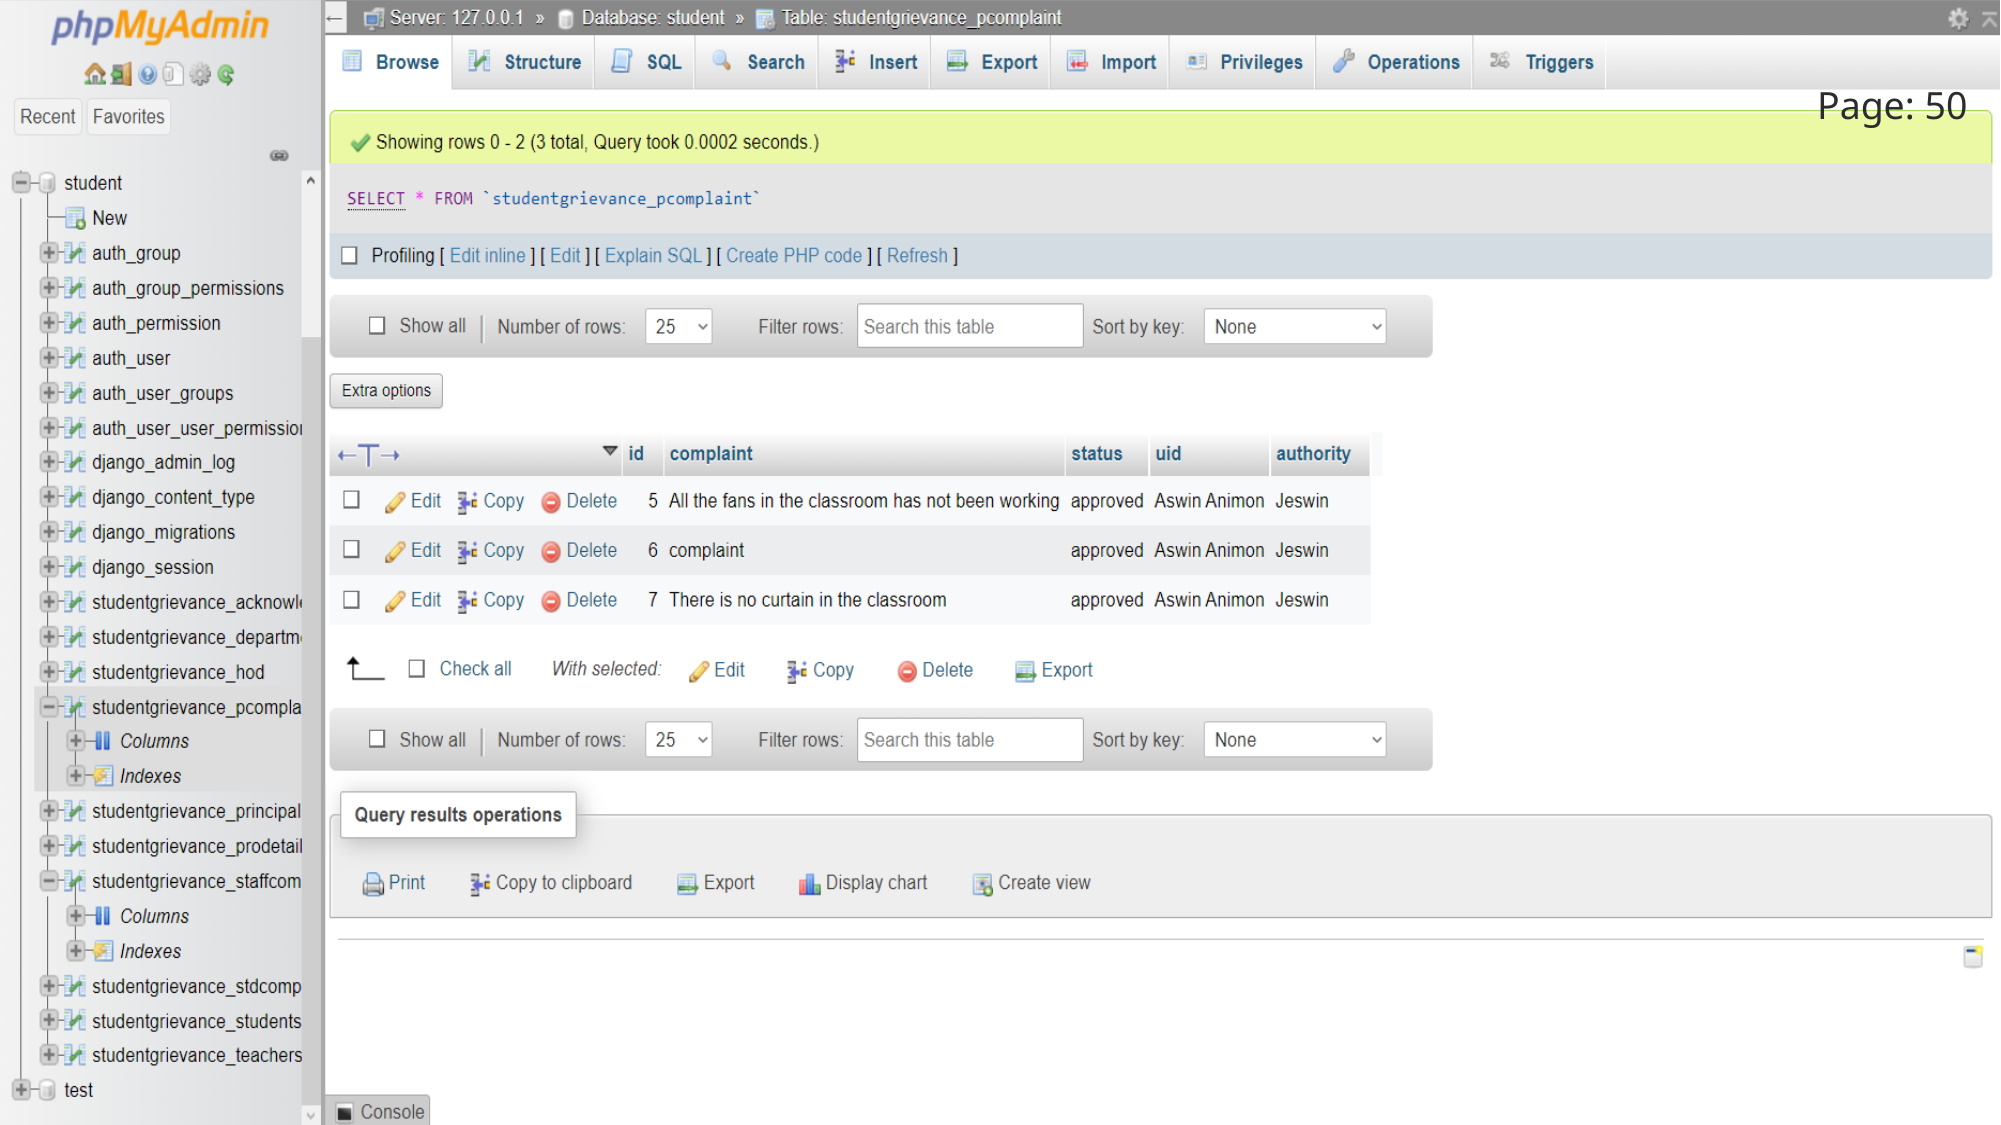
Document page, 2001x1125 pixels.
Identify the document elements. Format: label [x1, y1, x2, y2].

list [0, 0, 2000, 1125]
